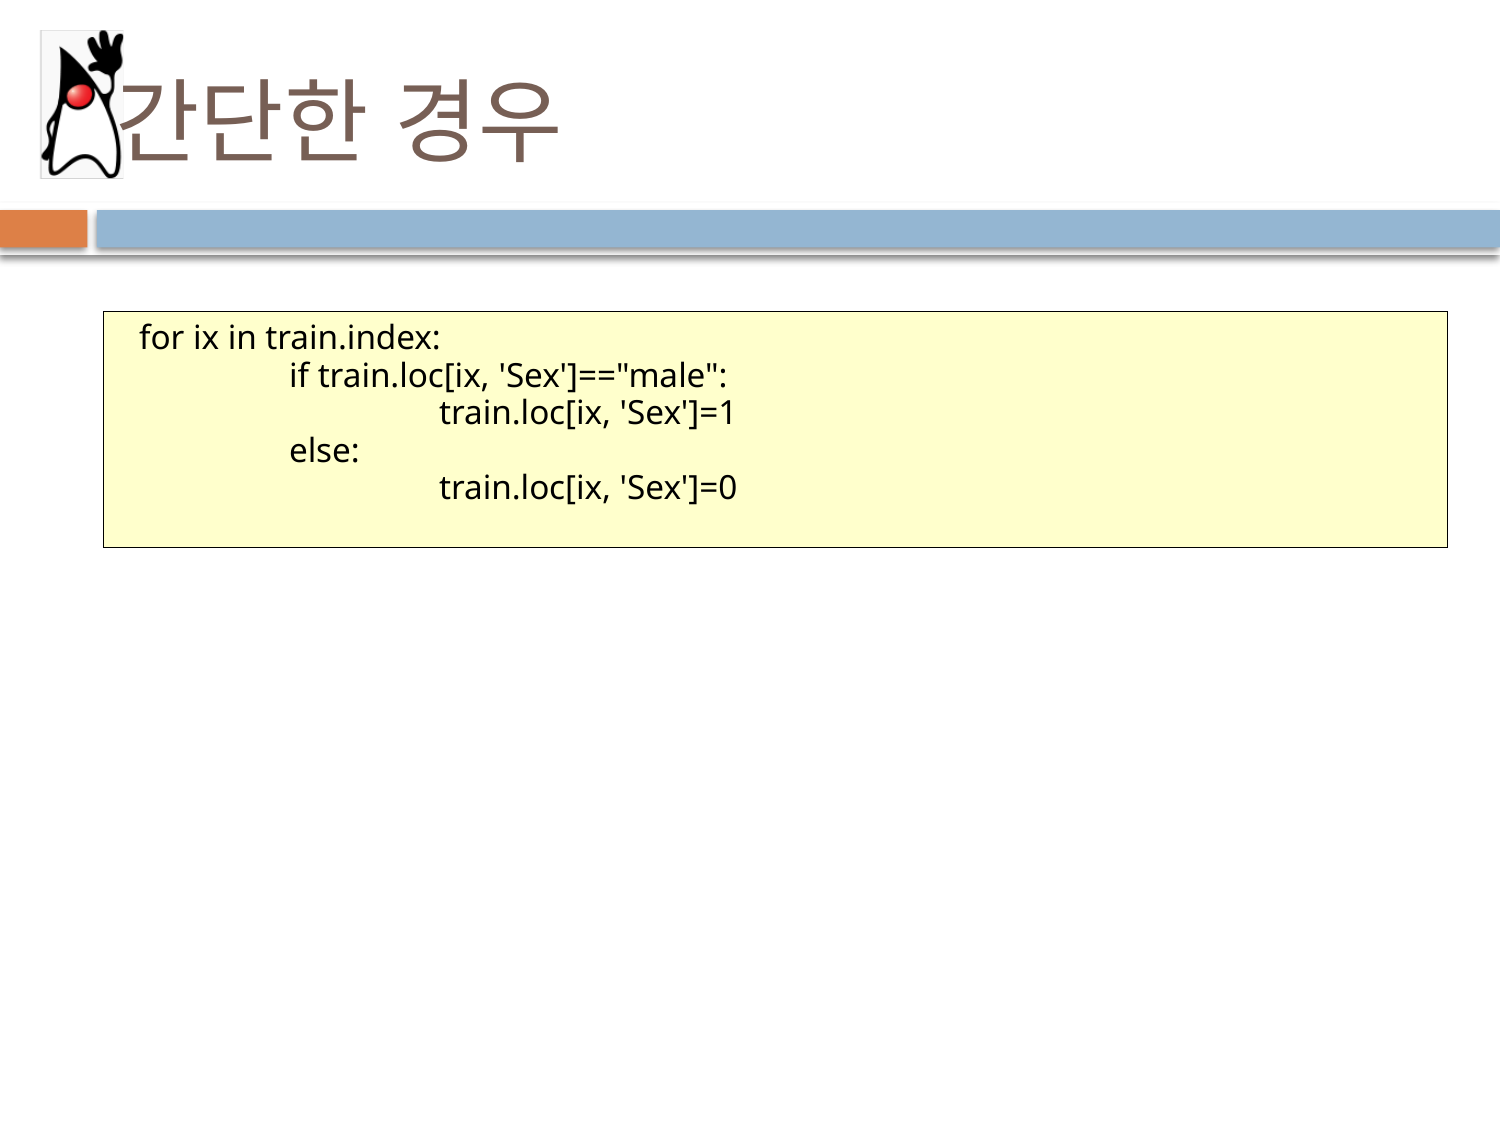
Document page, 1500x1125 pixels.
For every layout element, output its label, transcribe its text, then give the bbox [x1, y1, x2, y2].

title 간단한 경우 [100, 37, 1438, 200]
picture [39, 30, 124, 179]
text_box for ix in train.index: if train.loc[ix, 'Sex']=="male": train.loc[ix, 'Sex']=1 else: train.loc[ix, 'Sex']=0 [103, 311, 1448, 548]
